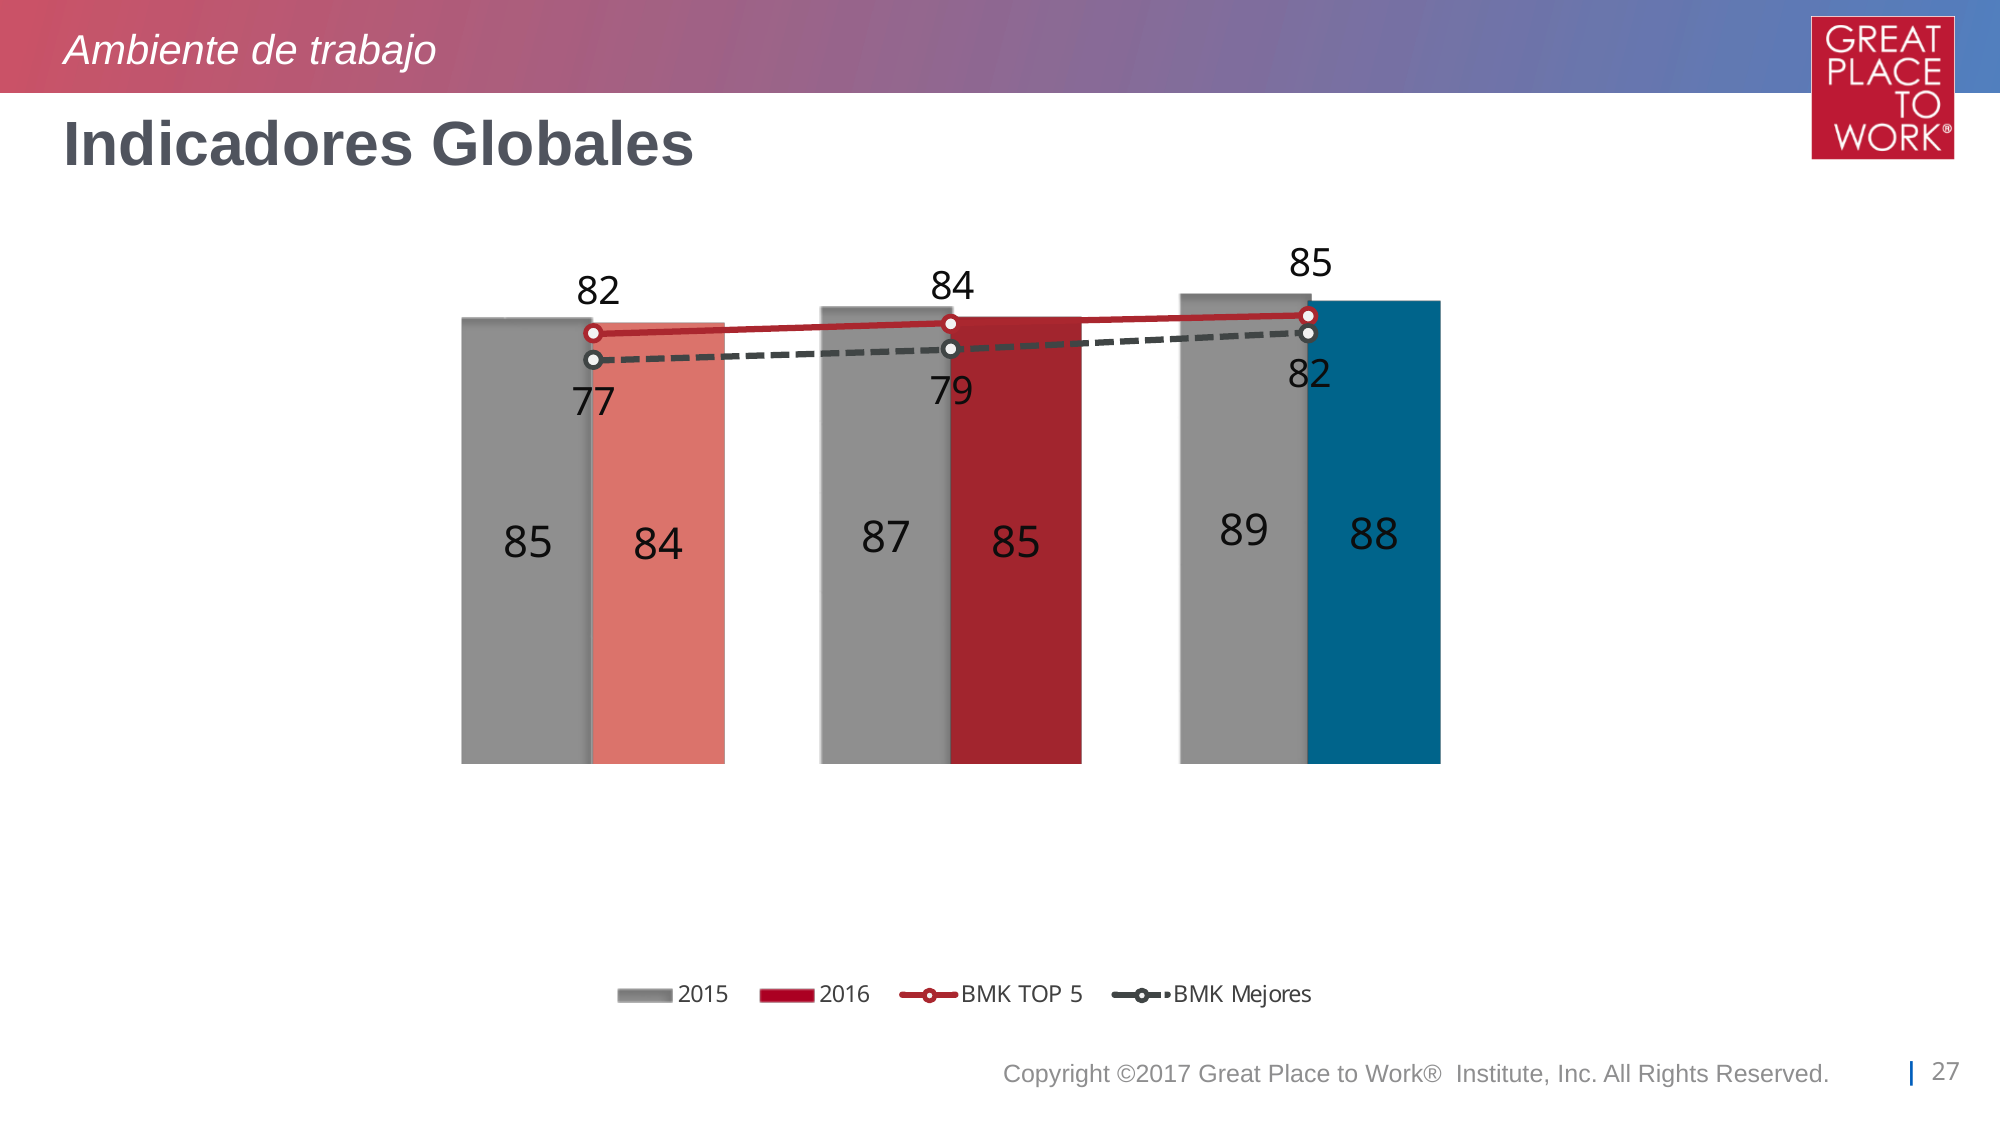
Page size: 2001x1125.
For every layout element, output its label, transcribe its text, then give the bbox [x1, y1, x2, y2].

subtitle Ambiente de trabajo [48, 21, 1894, 90]
slide_number | 27 [1846, 1042, 1976, 1103]
picture [0, 0, 2000, 93]
title Indicadores Globales [48, 92, 1976, 200]
footer Copyright ©2017 Great Place to Work® Institute, Inc. All Rights Reserved. [978, 1042, 1846, 1103]
picture [379, 199, 1669, 1062]
